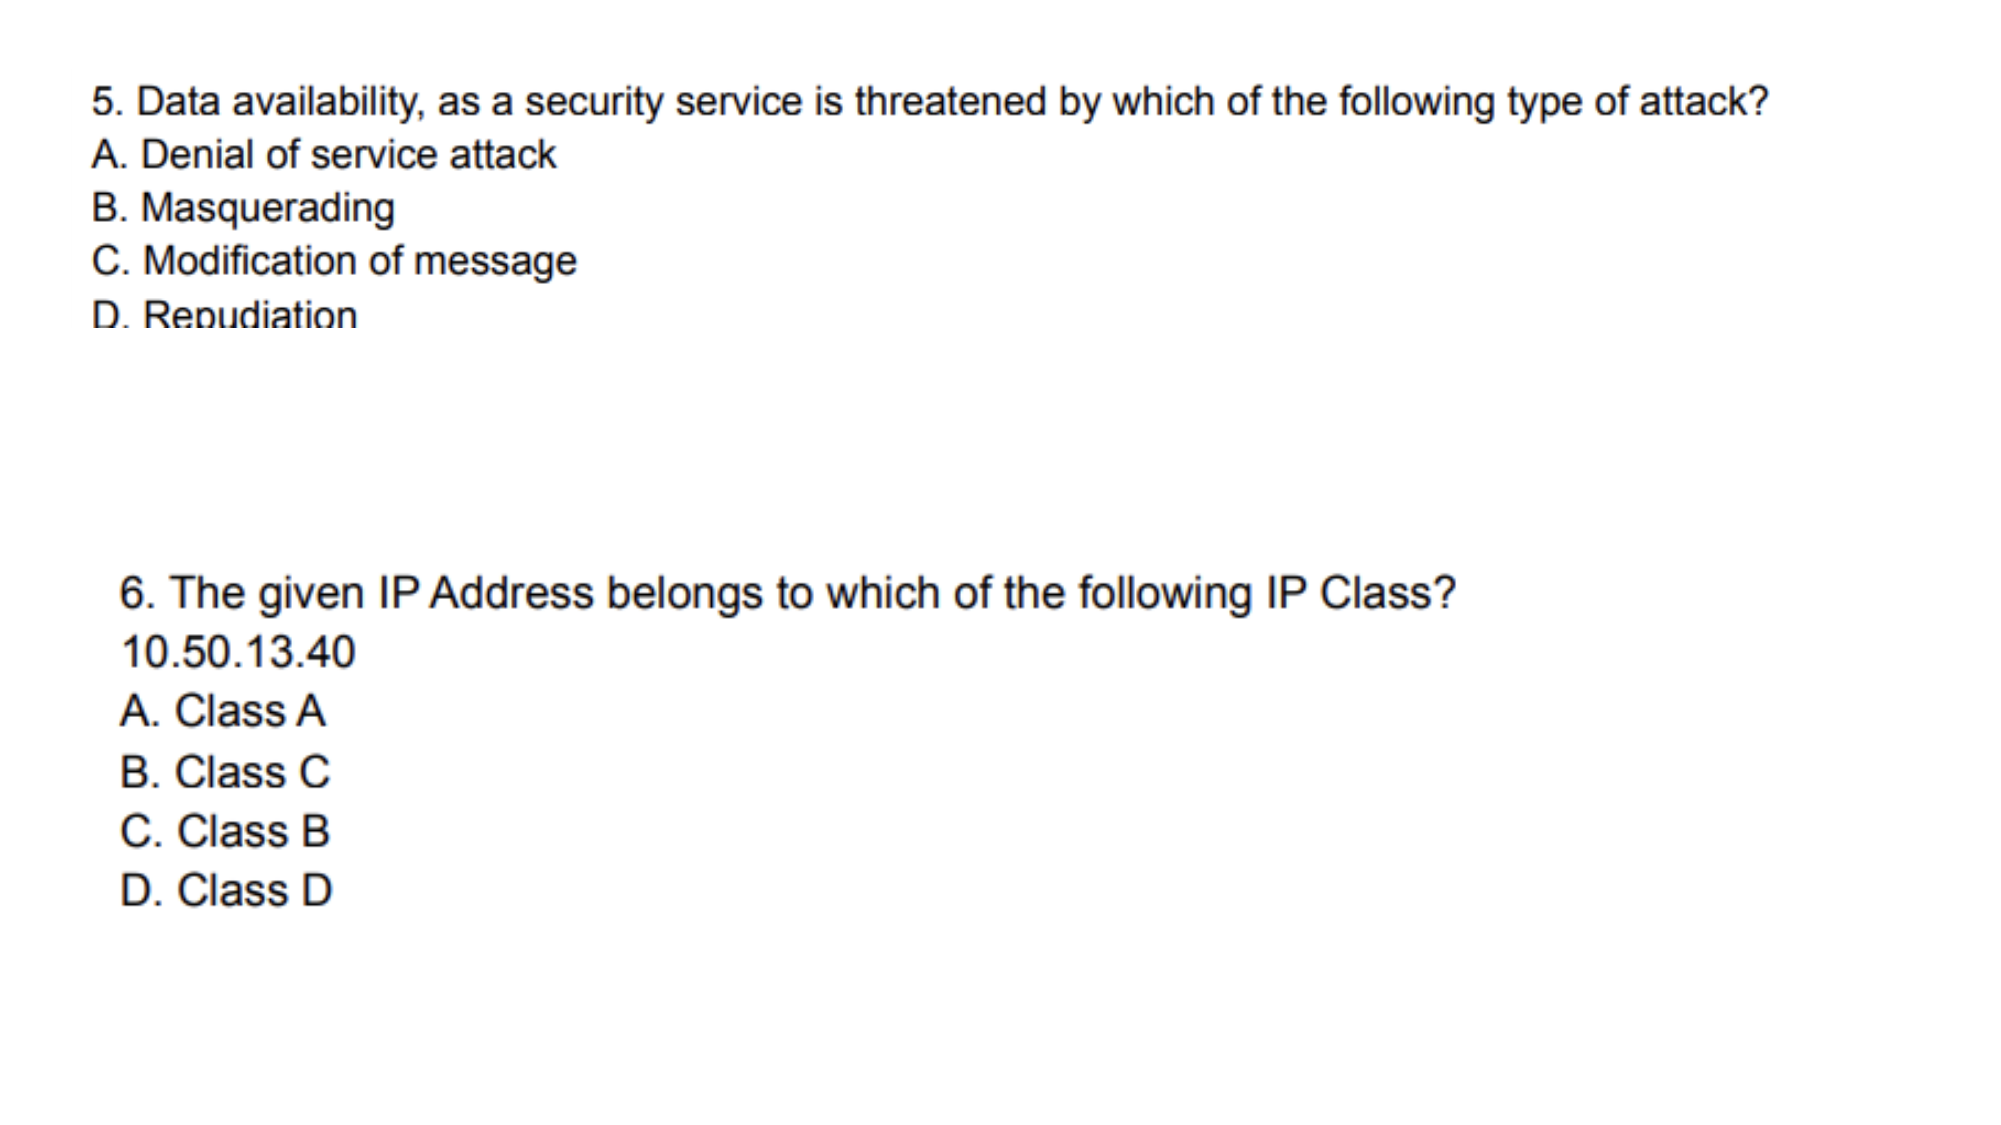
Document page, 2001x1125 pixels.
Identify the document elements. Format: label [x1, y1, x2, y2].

picture [70, 69, 1792, 328]
picture [91, 562, 1483, 926]
